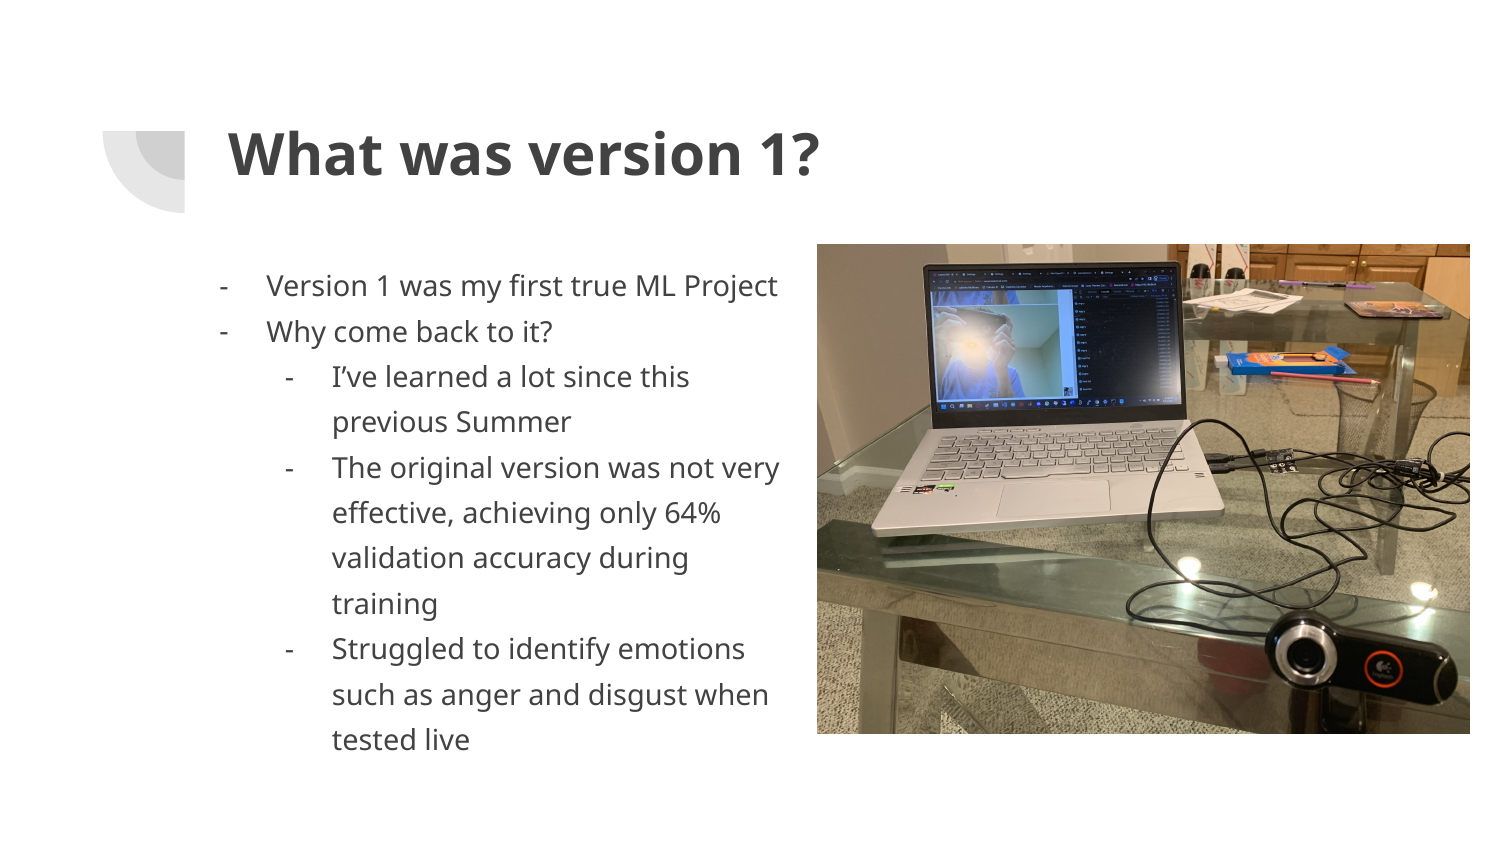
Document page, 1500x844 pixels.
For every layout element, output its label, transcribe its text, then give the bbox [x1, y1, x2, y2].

list Version 1 was my first true ML Project Why come back to it? I’ve learned a lot since this previous Summer The original version was not very effective, achieving only 64% validation accuracy during training Struggled to identify emotions such as anger and disgust when tested live [186, 244, 798, 799]
picture [817, 244, 1470, 735]
title What was version 1? [213, 98, 1368, 263]
